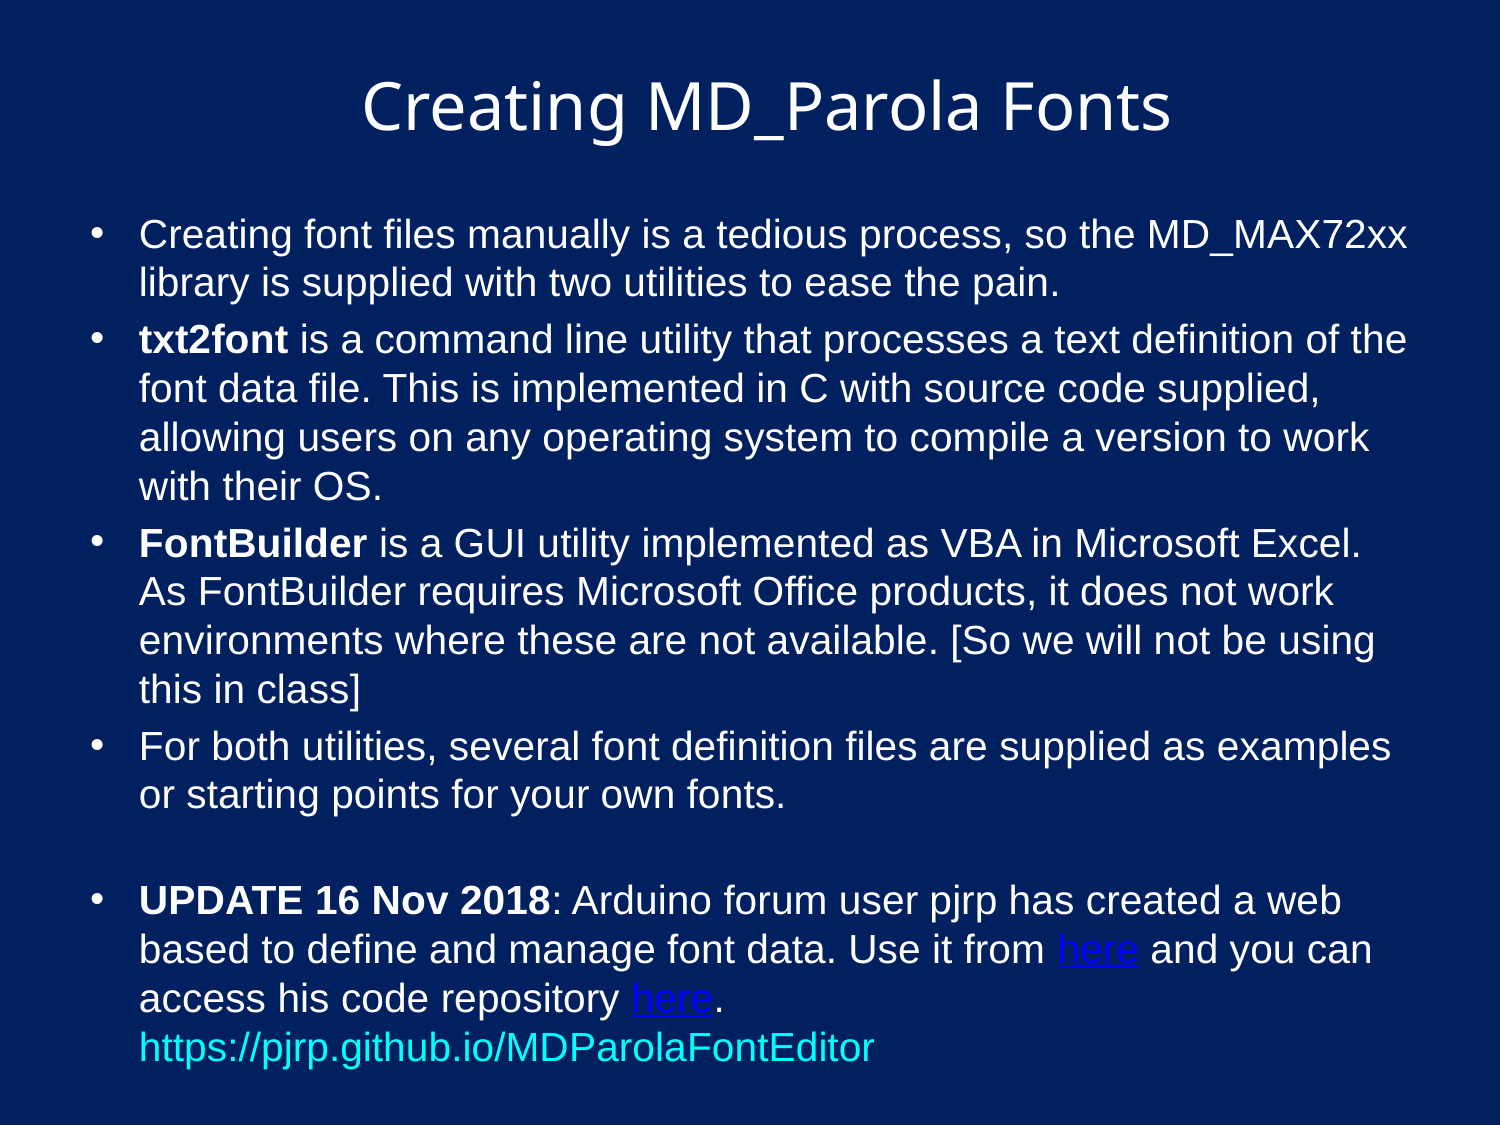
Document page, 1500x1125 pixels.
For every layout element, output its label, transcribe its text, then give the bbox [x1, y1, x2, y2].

title Creating MD_Parola Fonts [75, 45, 1460, 163]
text_box Creating font files manually is a tedious process, so the MD_MAX72xx library is supplied with two utilities to ease the pain. txt2font is a command line utility that processes a text definition of the font data file. This is implemented in C with source code supplied, allowing users on any operating system to compile a version to work with their OS. FontBuilder is a GUI utility implemented as VBA in Microsoft Excel. As FontBuilder requires Microsoft Office products, it does not work environments where these are not available. [So we will not be using this in class] For both utilities, several font definition files are supplied as examples or starting points for your own fonts. UPDATE 16 Nov 2018: Arduino forum user pjrp has created a web based to define and manage font data. Use it from here and you can access his code repository here. https://pjrp.github.io/MDParolaFontEditor [74, 199, 1425, 1088]
